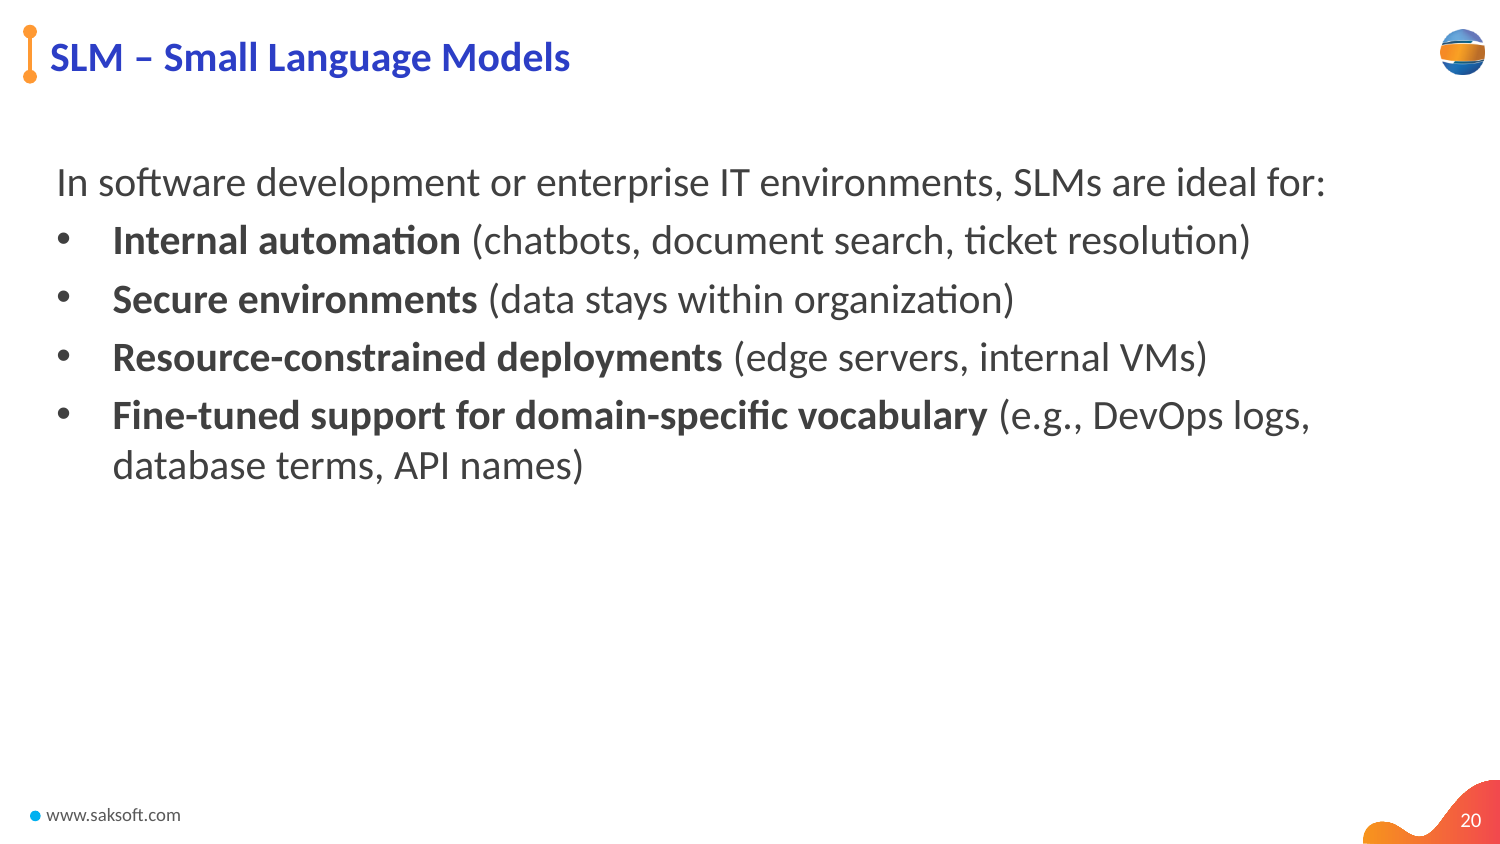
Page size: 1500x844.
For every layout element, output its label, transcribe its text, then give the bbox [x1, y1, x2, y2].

list In software development or enterprise IT environments, SLMs are ideal for: Internal automation (chatbots, document search, ticket resolution) Secure environments (data stays within organization) Resource-constrained deployments (edge servers, internal VMs) Fine-tuned support for domain-specific vocabulary (e.g., DevOps logs, database terms, API names) [41, 147, 1459, 523]
title SLM – Small Language Models [35, 16, 1453, 93]
slide_number 20 [1442, 798, 1500, 844]
picture [1453, 29, 1485, 75]
